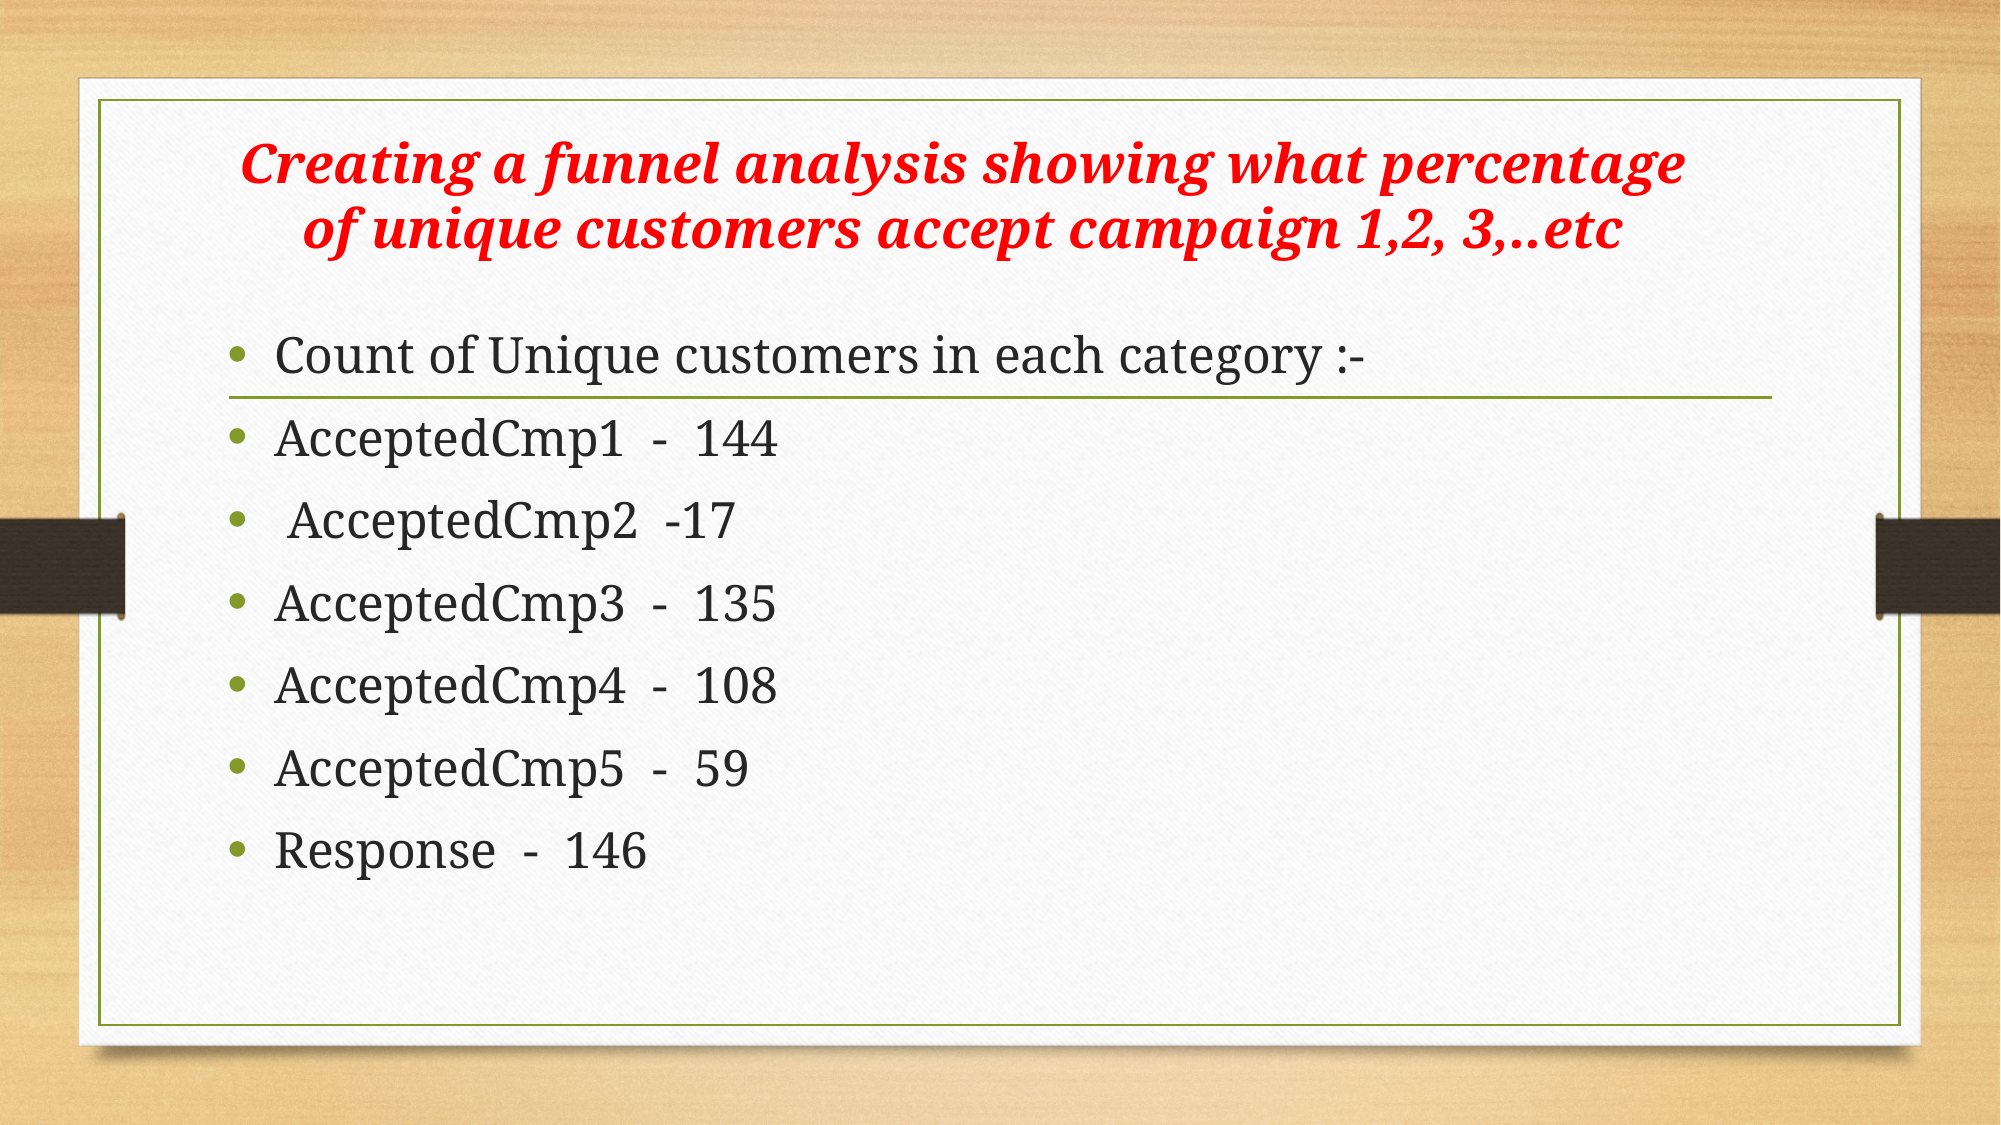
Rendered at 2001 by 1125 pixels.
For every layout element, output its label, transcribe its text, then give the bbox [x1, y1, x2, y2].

title Creating a funnel analysis showing what percentage of unique customers accept campaign 1,2, 3,..etc [212, 121, 1714, 268]
list Count of Unique customers in each category :- AcceptedCmp1 - 144 AcceptedCmp2 -17 AcceptedCmp3 - 135 AcceptedCmp4 - 108 AcceptedCmp5 - 59 Response - 146 [212, 316, 1788, 986]
picture [0, 0, 2001, 1125]
